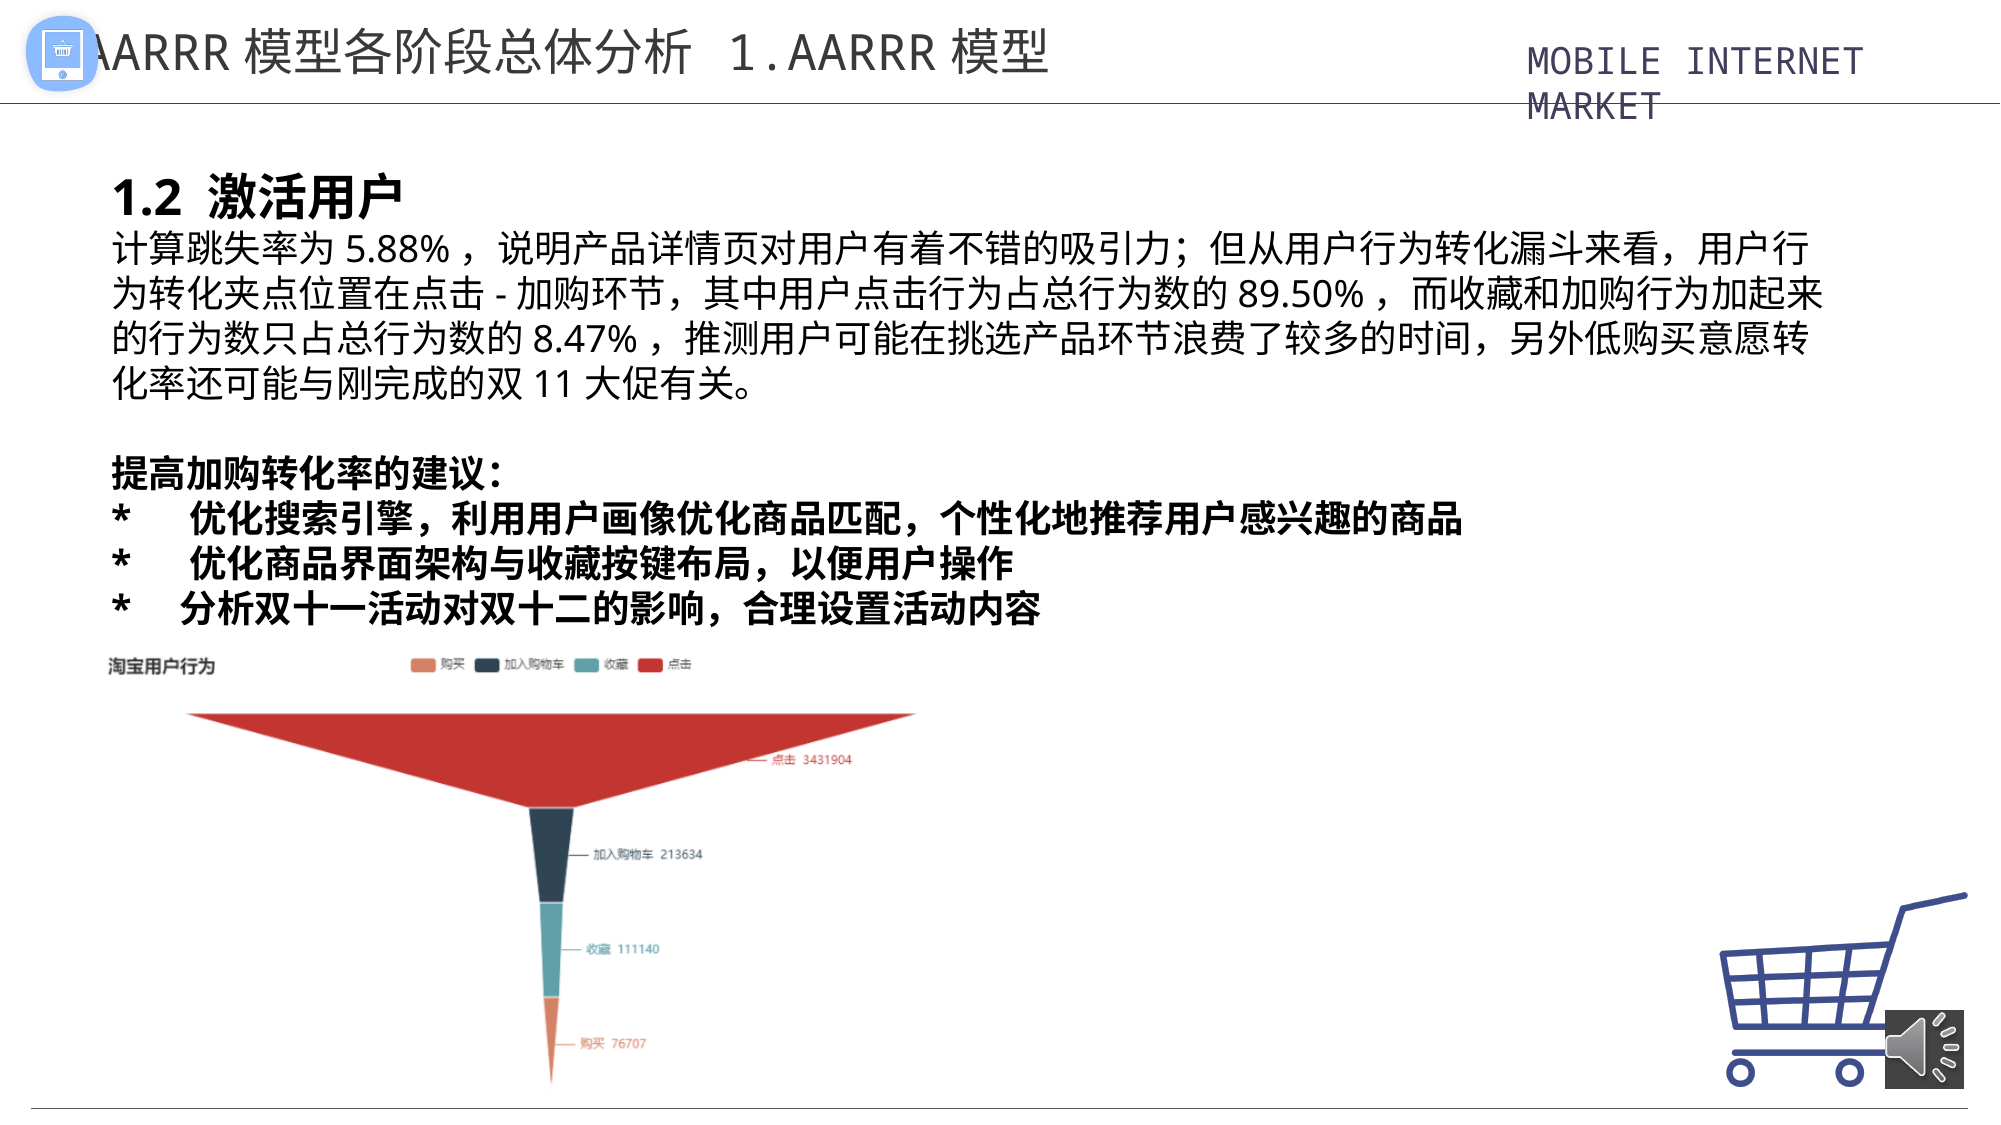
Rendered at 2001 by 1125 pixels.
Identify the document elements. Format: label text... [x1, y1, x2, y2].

picture [1719, 892, 1968, 1090]
text_box AARRR模型各阶段总体分析 1.AARRR模型 [82, 13, 1065, 89]
text_box MOBILE INTERNET MARKET [1512, 29, 2000, 103]
text_box [24, 14, 100, 93]
picture [100, 648, 943, 1103]
picture [42, 29, 83, 81]
text_box 1.2 激活用户 计算跳失率为5.88%，说明产品详情页对用户有着不错的吸引力；但从用户行为转化漏斗来看，用户行为转化夹点位置在点击-加购环节，其中用户点击行为占总行为数的89.50%，而收藏和加购行为加起来的行为数只占总行为数的8.47%，推测用户可能在挑选产品环节浪费了较多的时间，另外低购买意愿转化率还可能与刚完成的双11大促有关。 提高加购转化率的建议： * 优化搜索引擎，利用用户画像优化商品匹配，个性化地推荐用户感兴趣的商品 * 优化商品界面架构与收藏按键布局，以便用户操作 * 分析双十一活动对双十二的影响，合理设置活动内容 [96, 158, 1841, 638]
text_box MOBILE INTERNET MARKET [1512, 104, 2000, 135]
